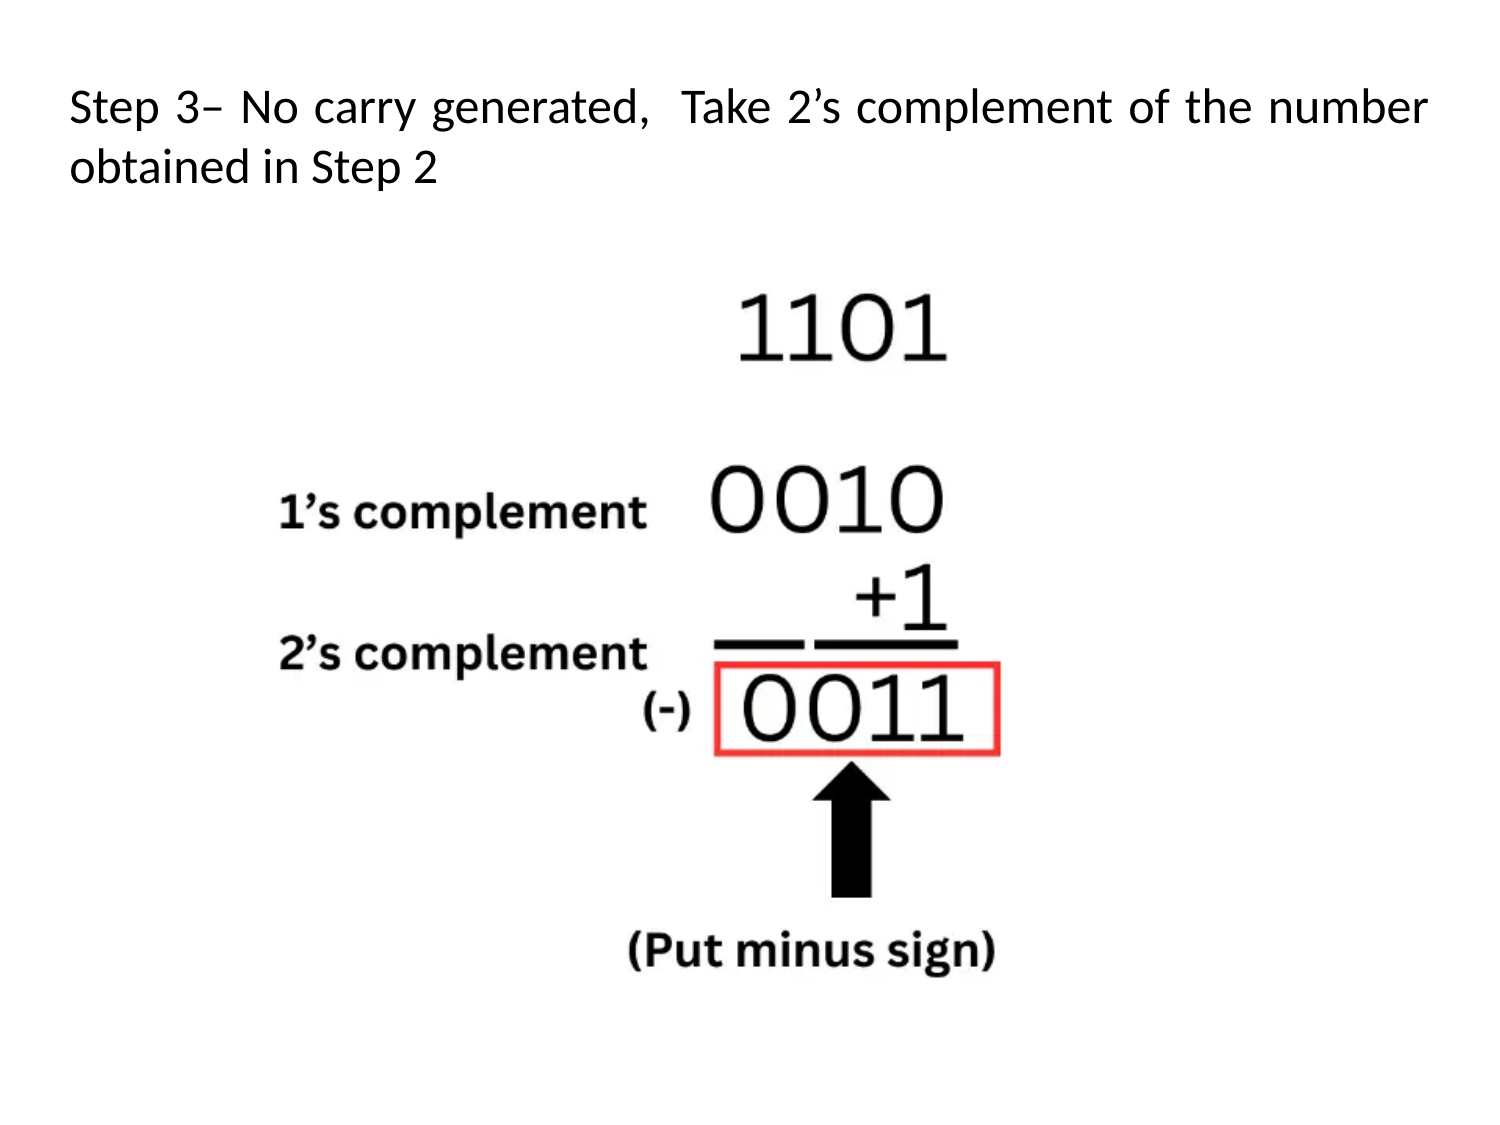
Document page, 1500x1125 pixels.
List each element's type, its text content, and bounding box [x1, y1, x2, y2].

picture [265, 258, 1051, 985]
subtitle Step 3– No carry generated, Take 2’s complement of the number obtained in Step 2 [54, 0, 1446, 988]
